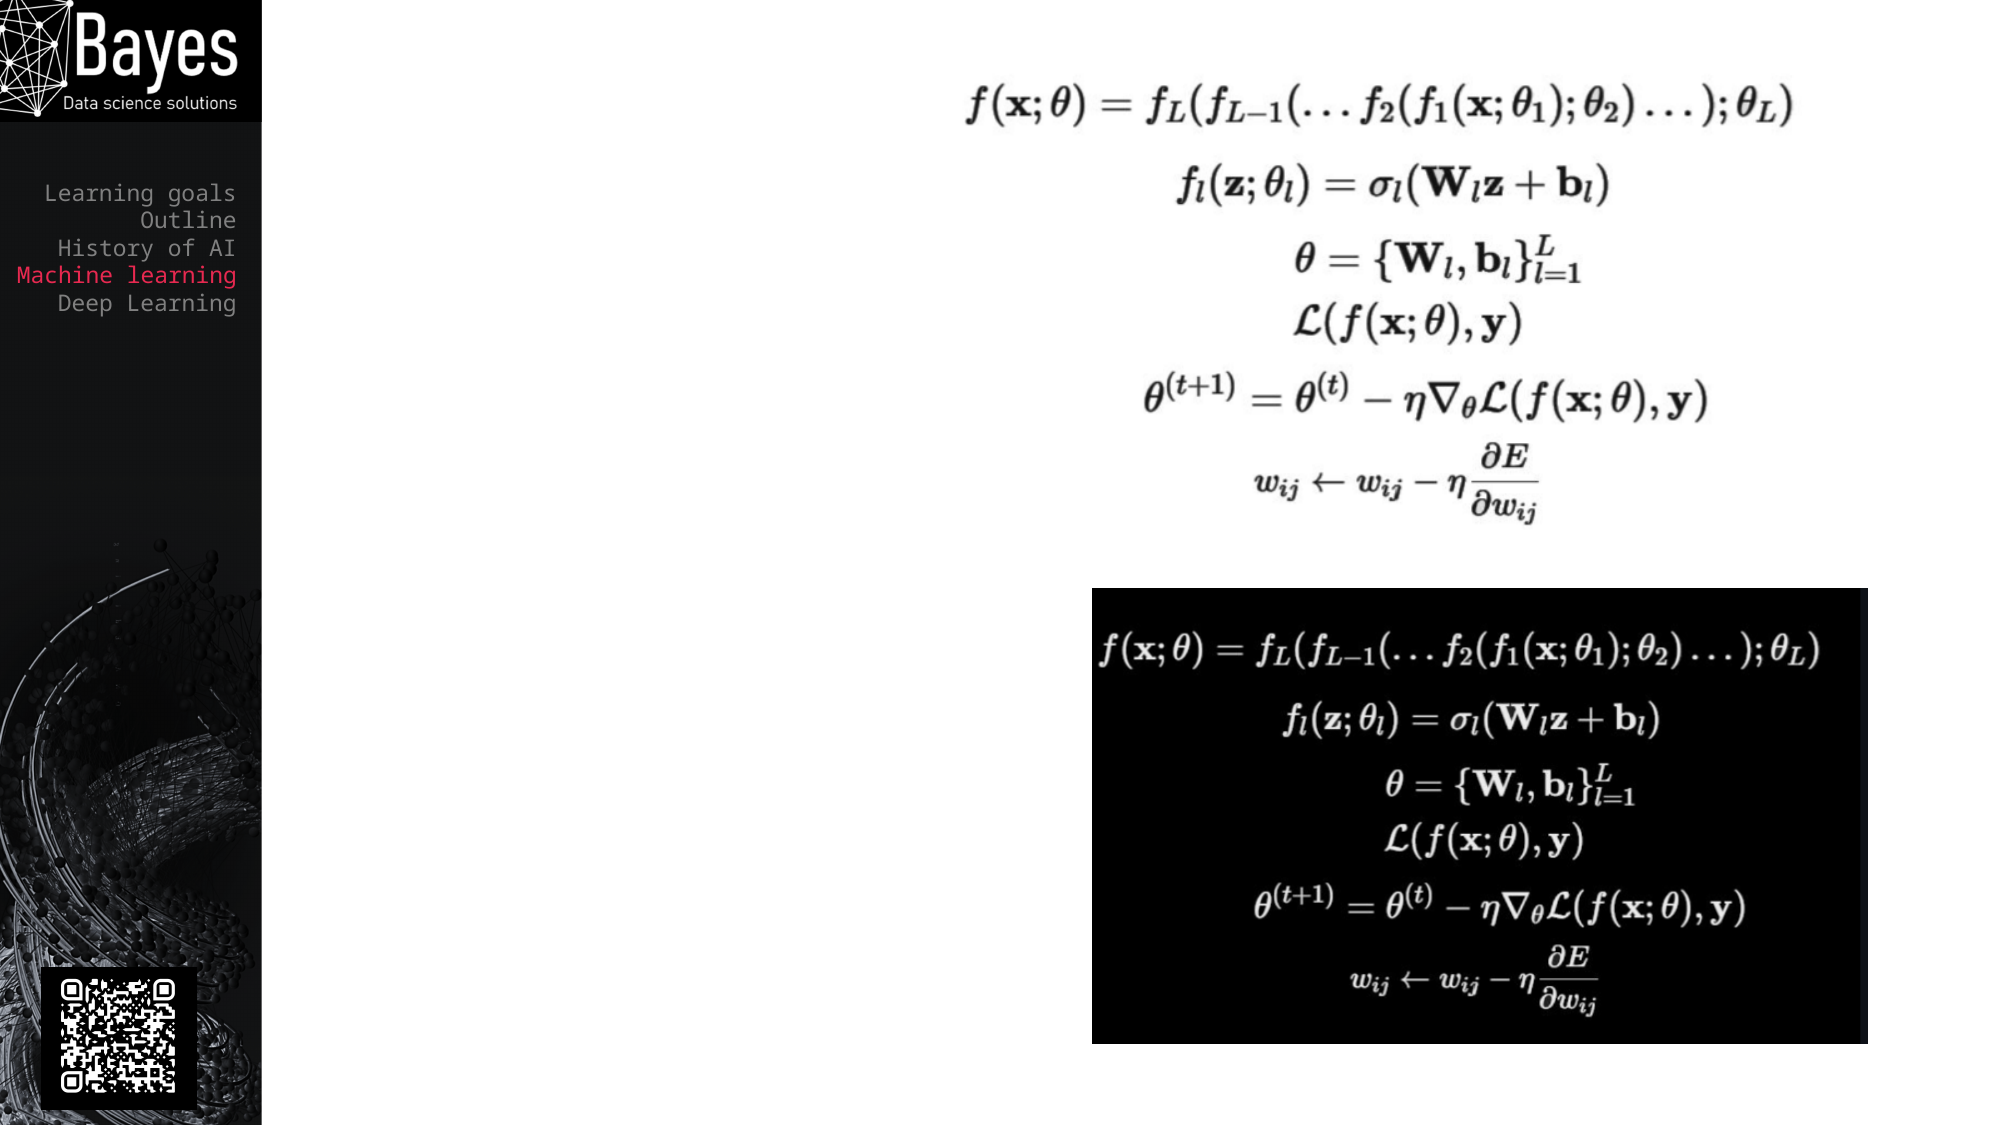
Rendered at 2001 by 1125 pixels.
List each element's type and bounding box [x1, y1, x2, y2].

picture [1092, 588, 1868, 1044]
text_box [0, 0, 262, 1125]
picture [958, 34, 1812, 537]
text_box [262, 0, 2000, 1125]
